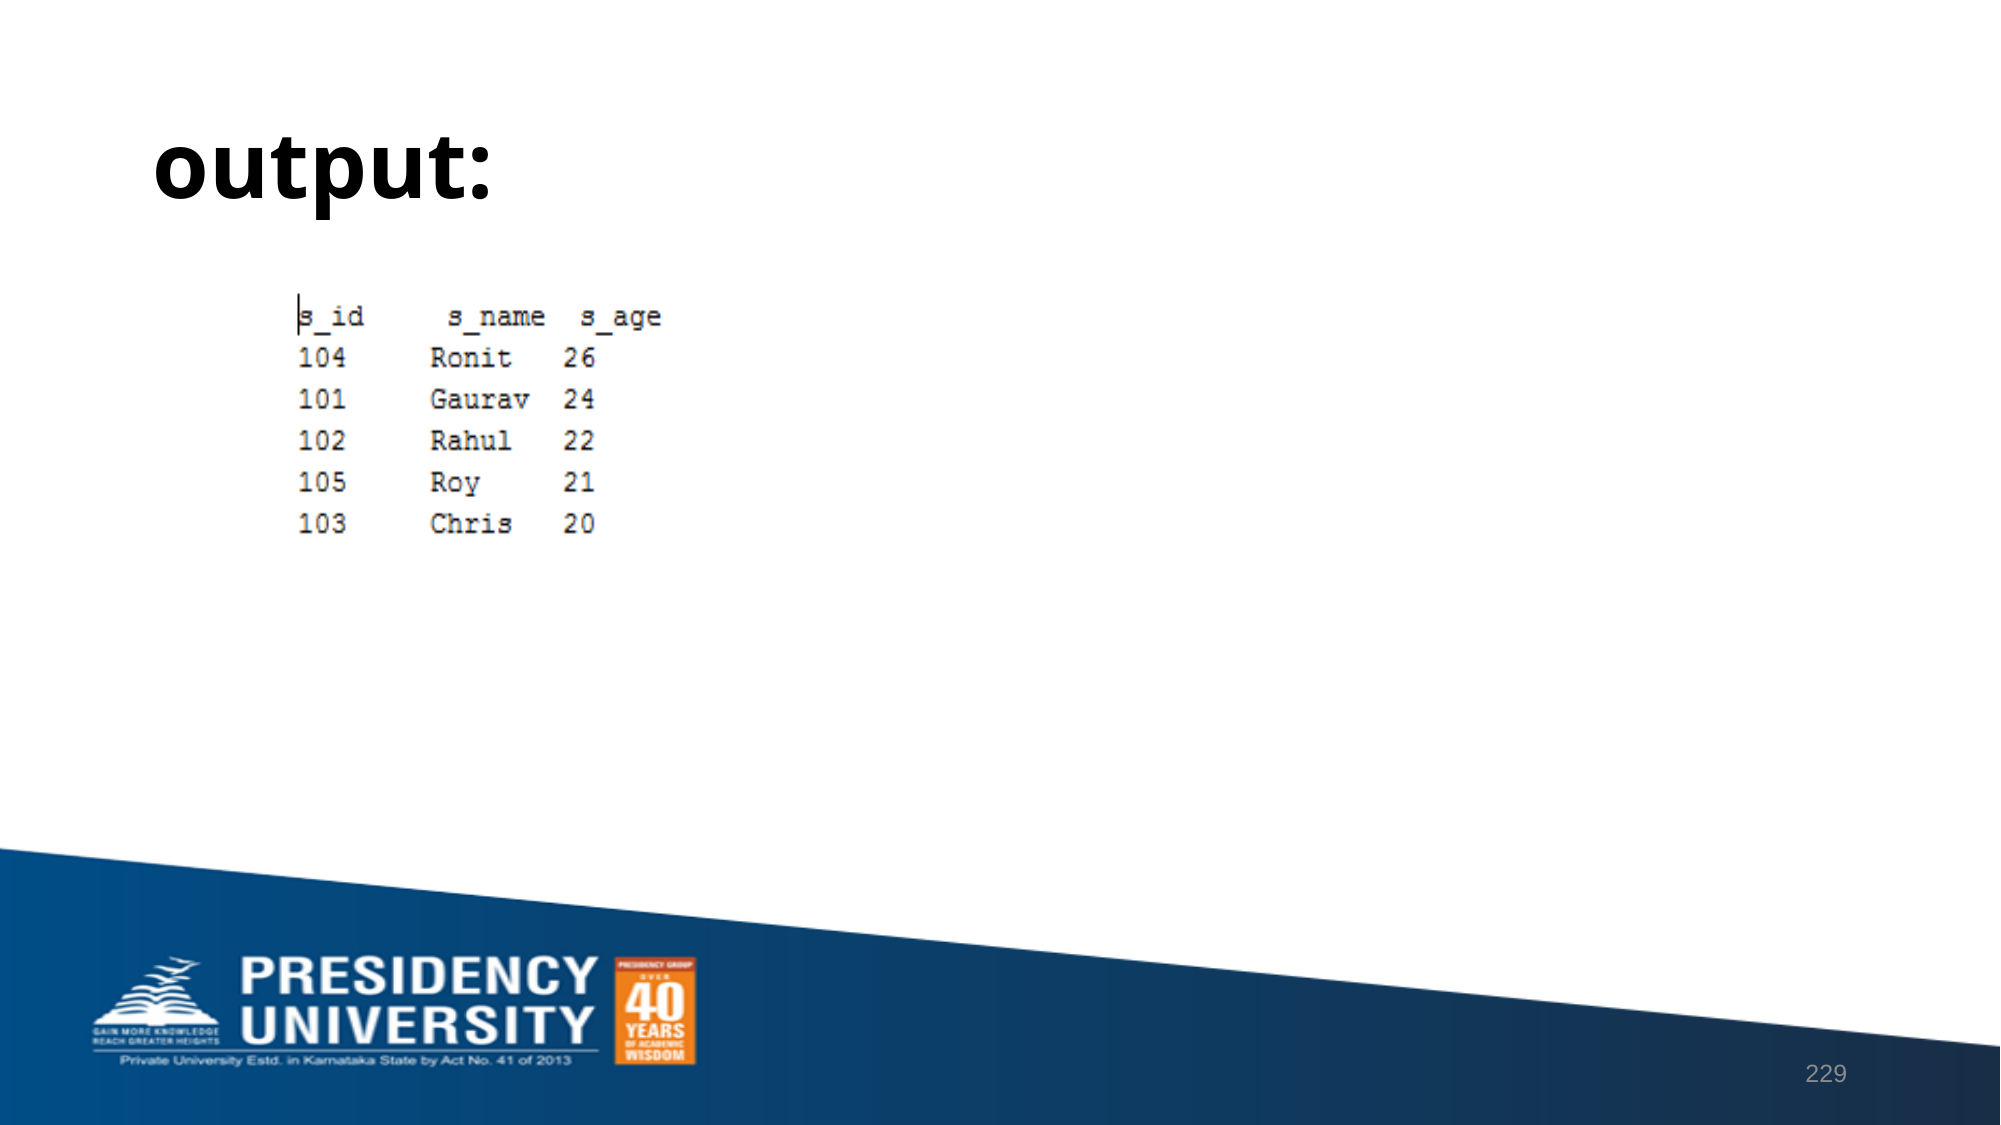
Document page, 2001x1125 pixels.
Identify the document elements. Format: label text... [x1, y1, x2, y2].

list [296, 292, 696, 563]
slide_number 229 [1412, 1042, 1863, 1103]
picture [0, 845, 2000, 1125]
title output: [137, 59, 1863, 278]
